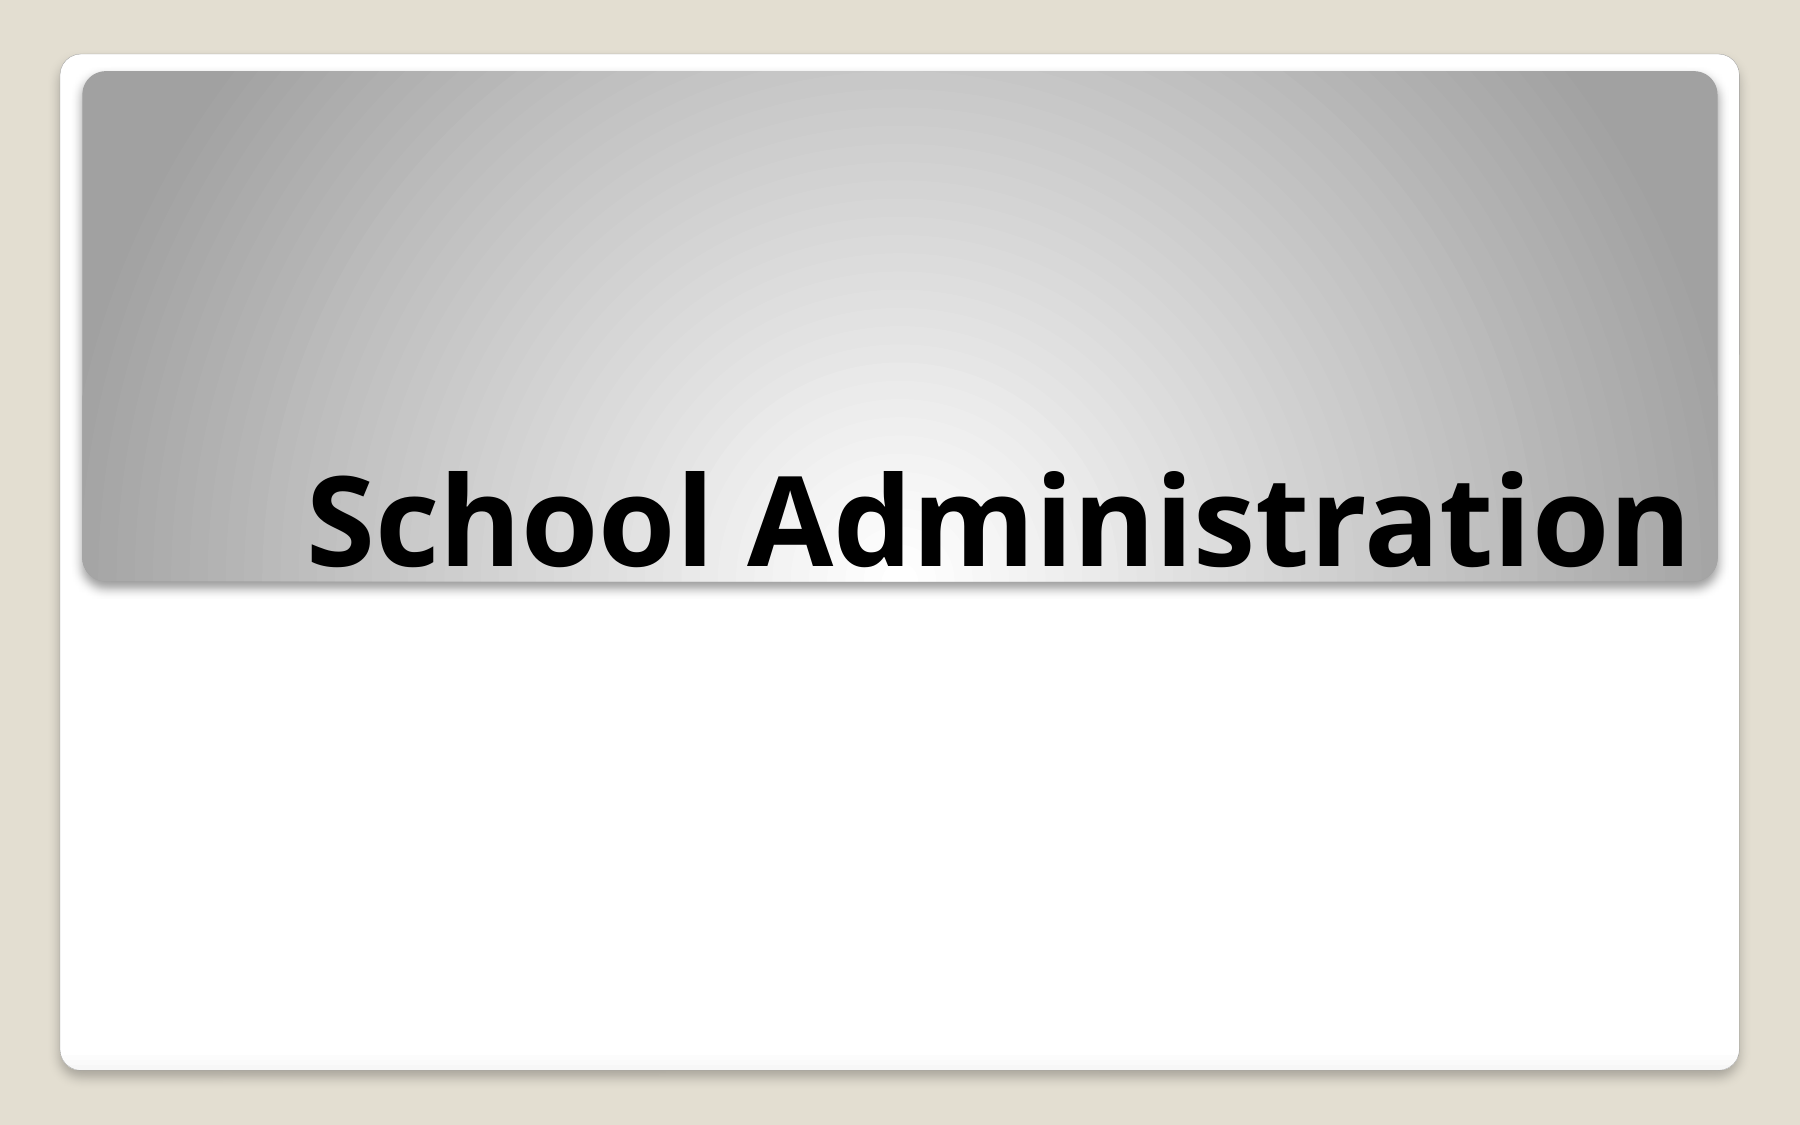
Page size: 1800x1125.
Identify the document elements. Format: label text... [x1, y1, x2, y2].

title School Administration [113, 298, 1701, 599]
